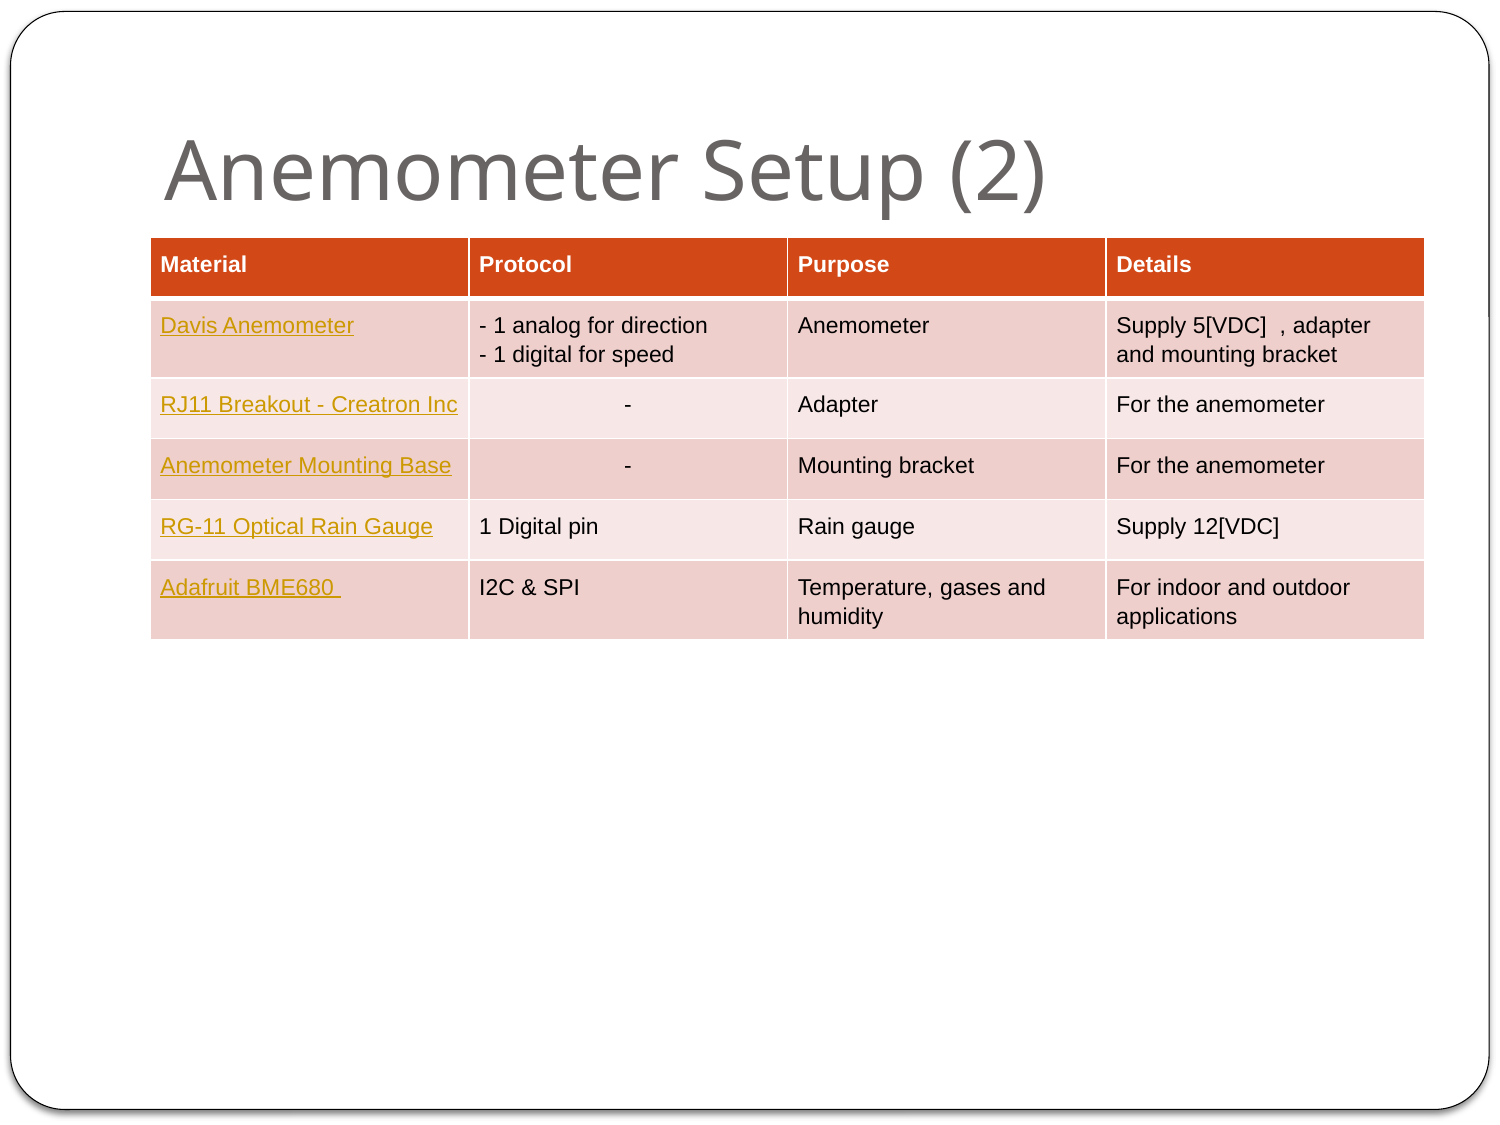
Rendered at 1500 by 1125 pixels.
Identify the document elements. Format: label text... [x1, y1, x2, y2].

table_cell Supply 12[VDC] [1107, 500, 1424, 559]
table_cell For the anemometer [1107, 439, 1424, 499]
table_cell Anemometer [788, 301, 1105, 377]
table_cell Mounting bracket [788, 439, 1105, 499]
table_cell RJ11 Breakout - Creatron Inc [151, 379, 468, 438]
table_cell For the anemometer [1107, 379, 1424, 438]
table_cell - [470, 439, 787, 499]
table_cell RG-11 Optical Rain Gauge [151, 500, 468, 559]
table_header Protocol [470, 238, 787, 296]
table_cell Temperature, gases and humidity [788, 561, 1105, 639]
table_cell - 1 analog for direction - 1 digital for speed [470, 301, 787, 377]
table_cell Davis Anemometer [151, 301, 468, 377]
table_cell Supply 5[VDC] , adapter and mounting bracket [1107, 301, 1424, 377]
title Anemometer Setup (2) [150, 45, 1425, 233]
table_header Purpose [788, 238, 1105, 296]
table_cell Anemometer Mounting Base [151, 439, 468, 499]
table_cell Adapter [788, 379, 1105, 438]
table_header Details [1107, 238, 1424, 296]
table_header Material [151, 238, 468, 296]
table_cell - [470, 379, 787, 438]
table_cell Adafruit BME680 [151, 561, 468, 639]
table_cell Rain gauge [788, 500, 1105, 559]
table_cell I2C & SPI [470, 561, 787, 639]
table_cell For indoor and outdoor applications [1107, 561, 1424, 639]
table_cell 1 Digital pin [470, 500, 787, 559]
